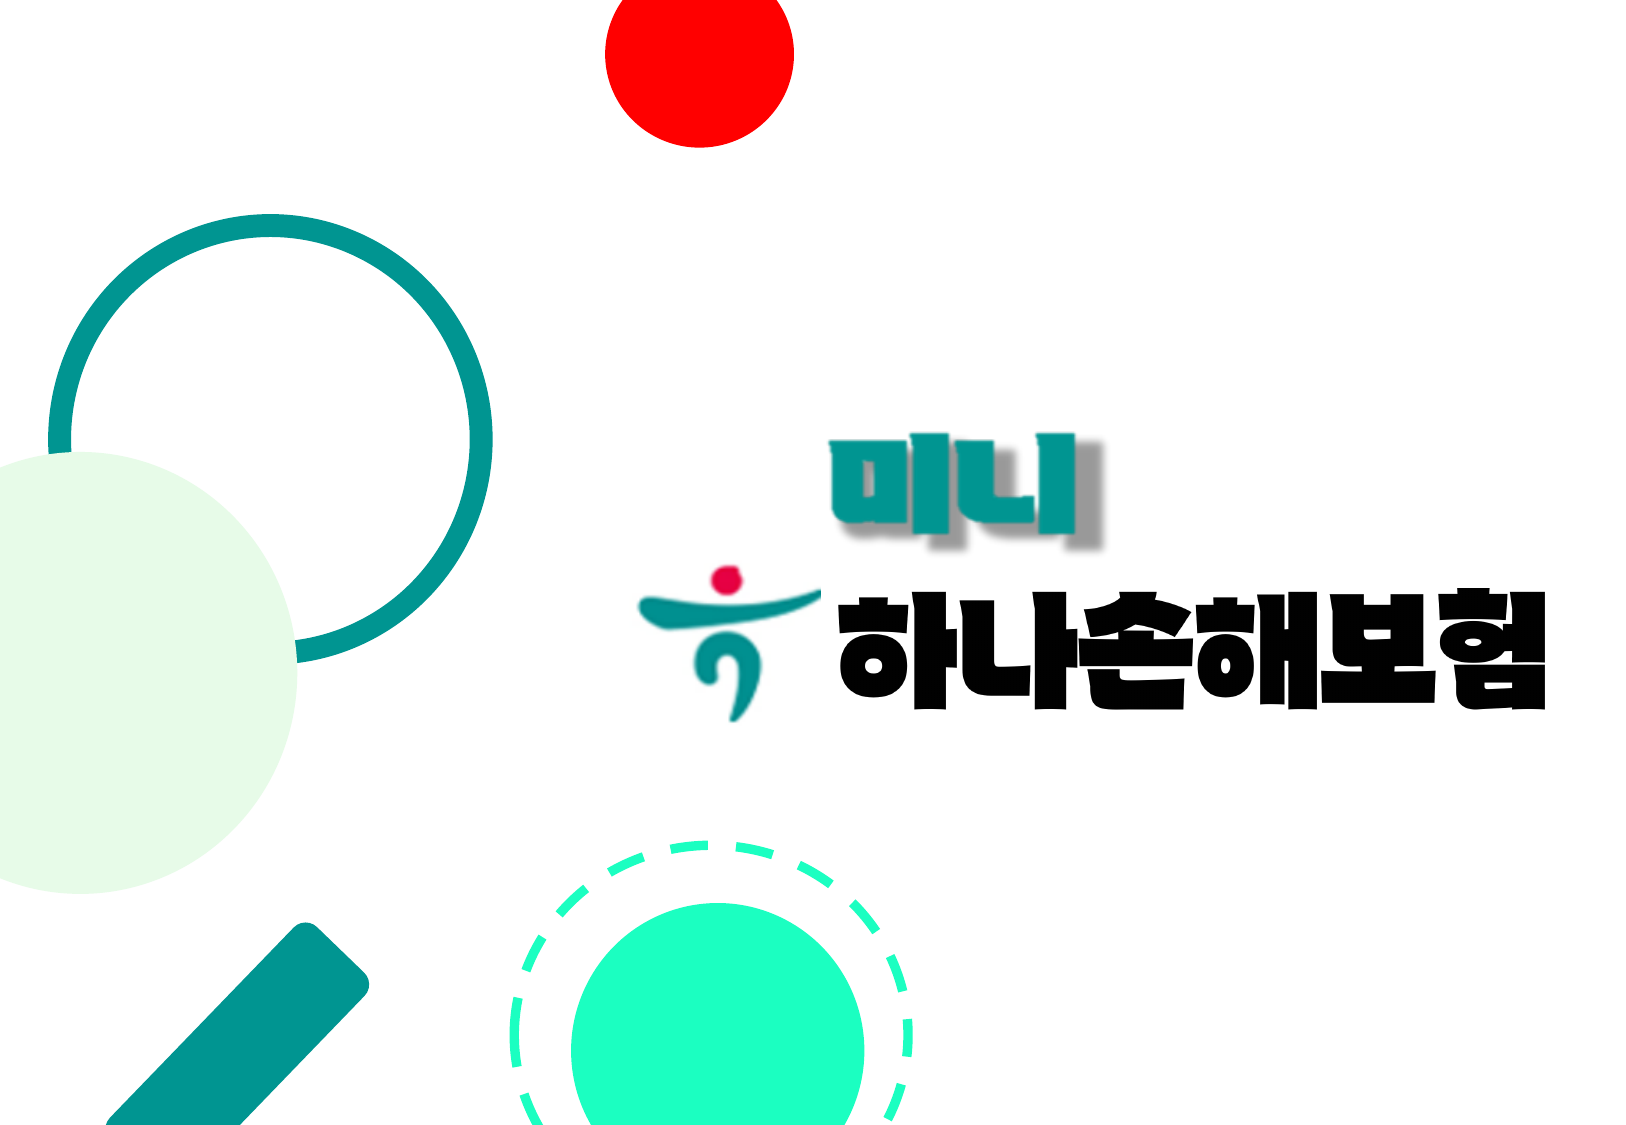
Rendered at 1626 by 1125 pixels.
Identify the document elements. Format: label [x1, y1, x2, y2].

text_box [58, 224, 483, 653]
text_box [0, 450, 299, 895]
text_box [104, 921, 371, 1125]
text_box [513, 844, 910, 1125]
picture [612, 377, 1625, 813]
text_box [604, 0, 796, 149]
